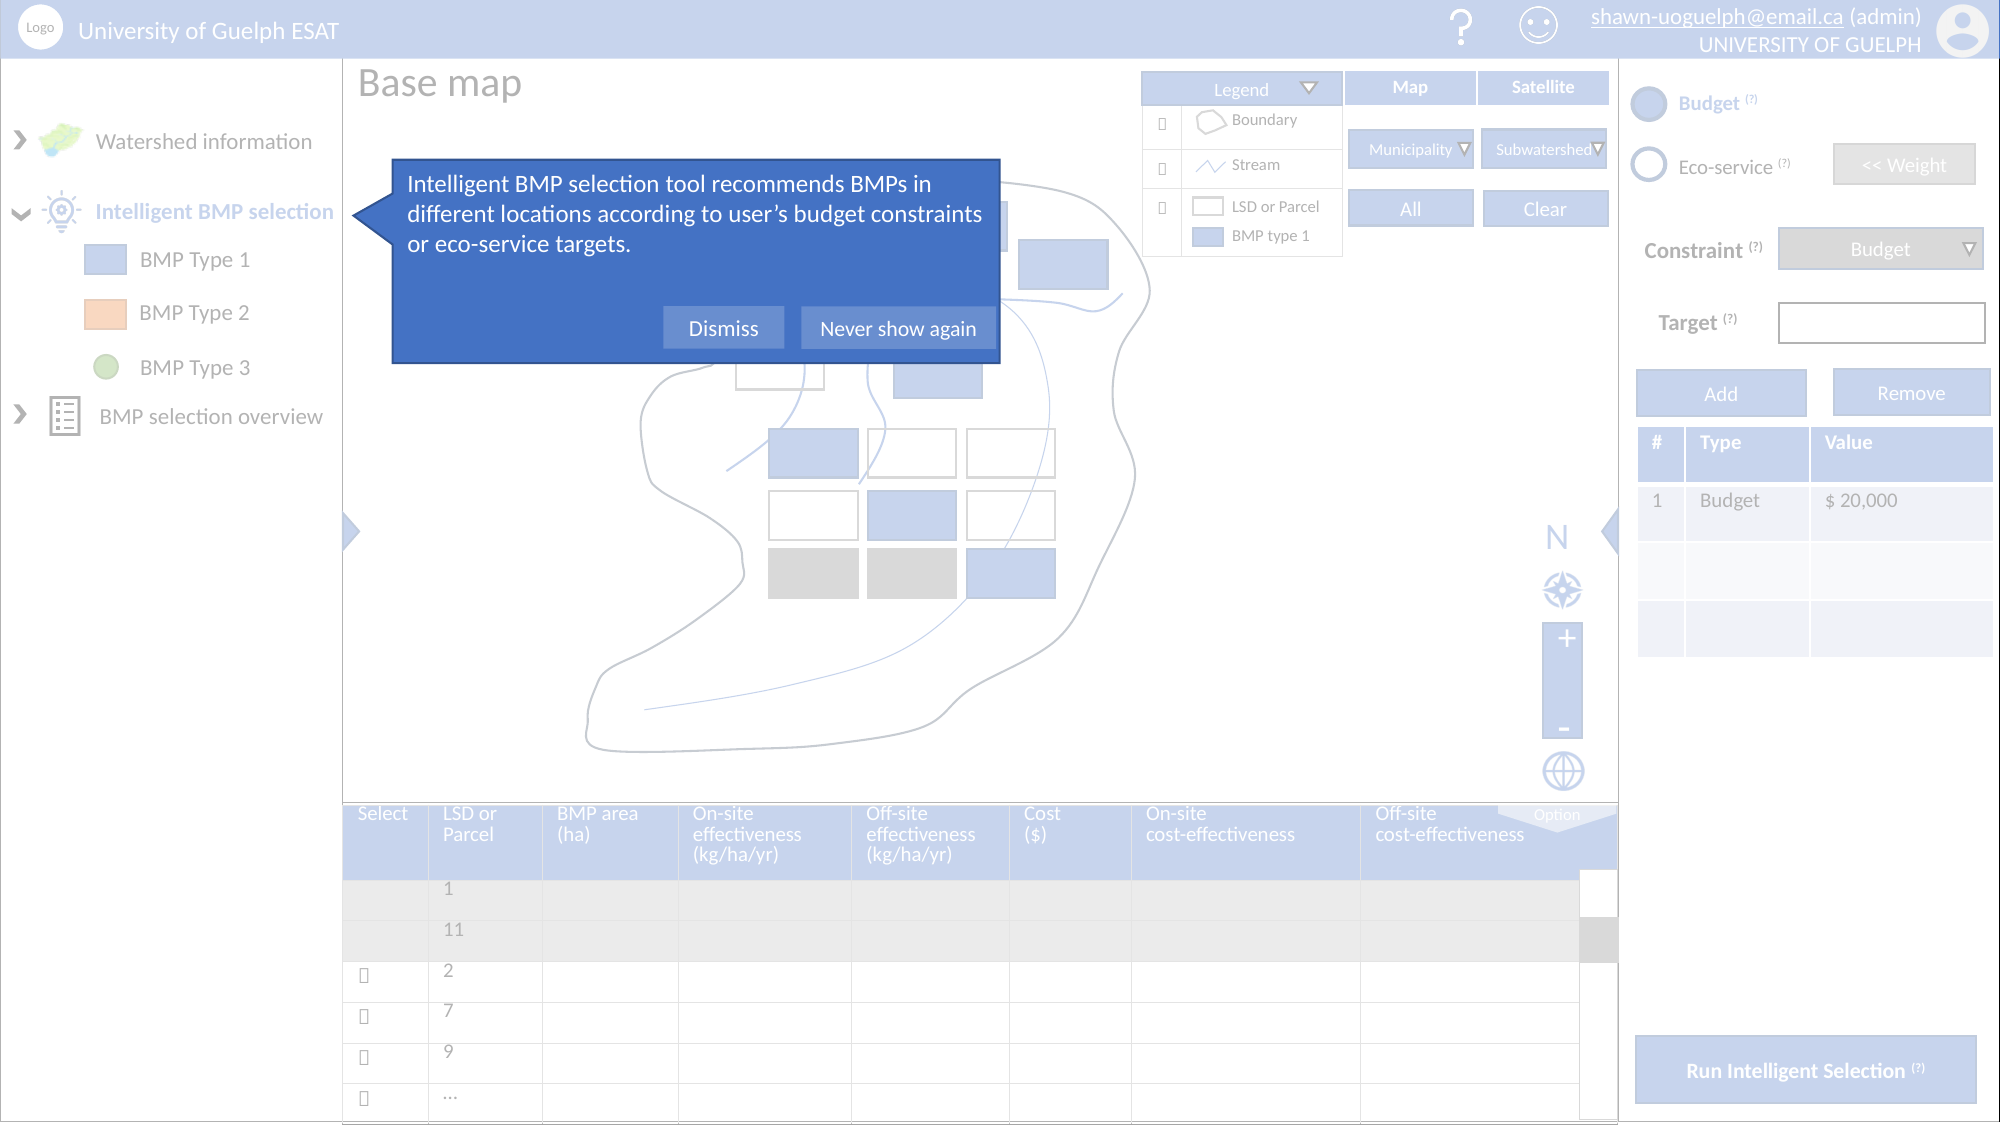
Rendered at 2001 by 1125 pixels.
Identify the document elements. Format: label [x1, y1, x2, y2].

text_box [1141, 71, 1342, 246]
text_box [84, 244, 315, 275]
text_box [585, 179, 1150, 752]
text_box [84, 297, 314, 330]
text_box [1348, 129, 1473, 169]
picture [37, 122, 85, 159]
picture [1536, 565, 1589, 615]
text_box [0, 66, 2000, 1124]
picture [1536, 746, 1590, 797]
text_box [392, 159, 1000, 364]
picture [37, 188, 86, 236]
text_box [13, 392, 334, 440]
text_box [0, 0, 2000, 66]
text_box [1778, 227, 1983, 270]
text_box [1482, 129, 1607, 169]
text_box [94, 352, 315, 381]
